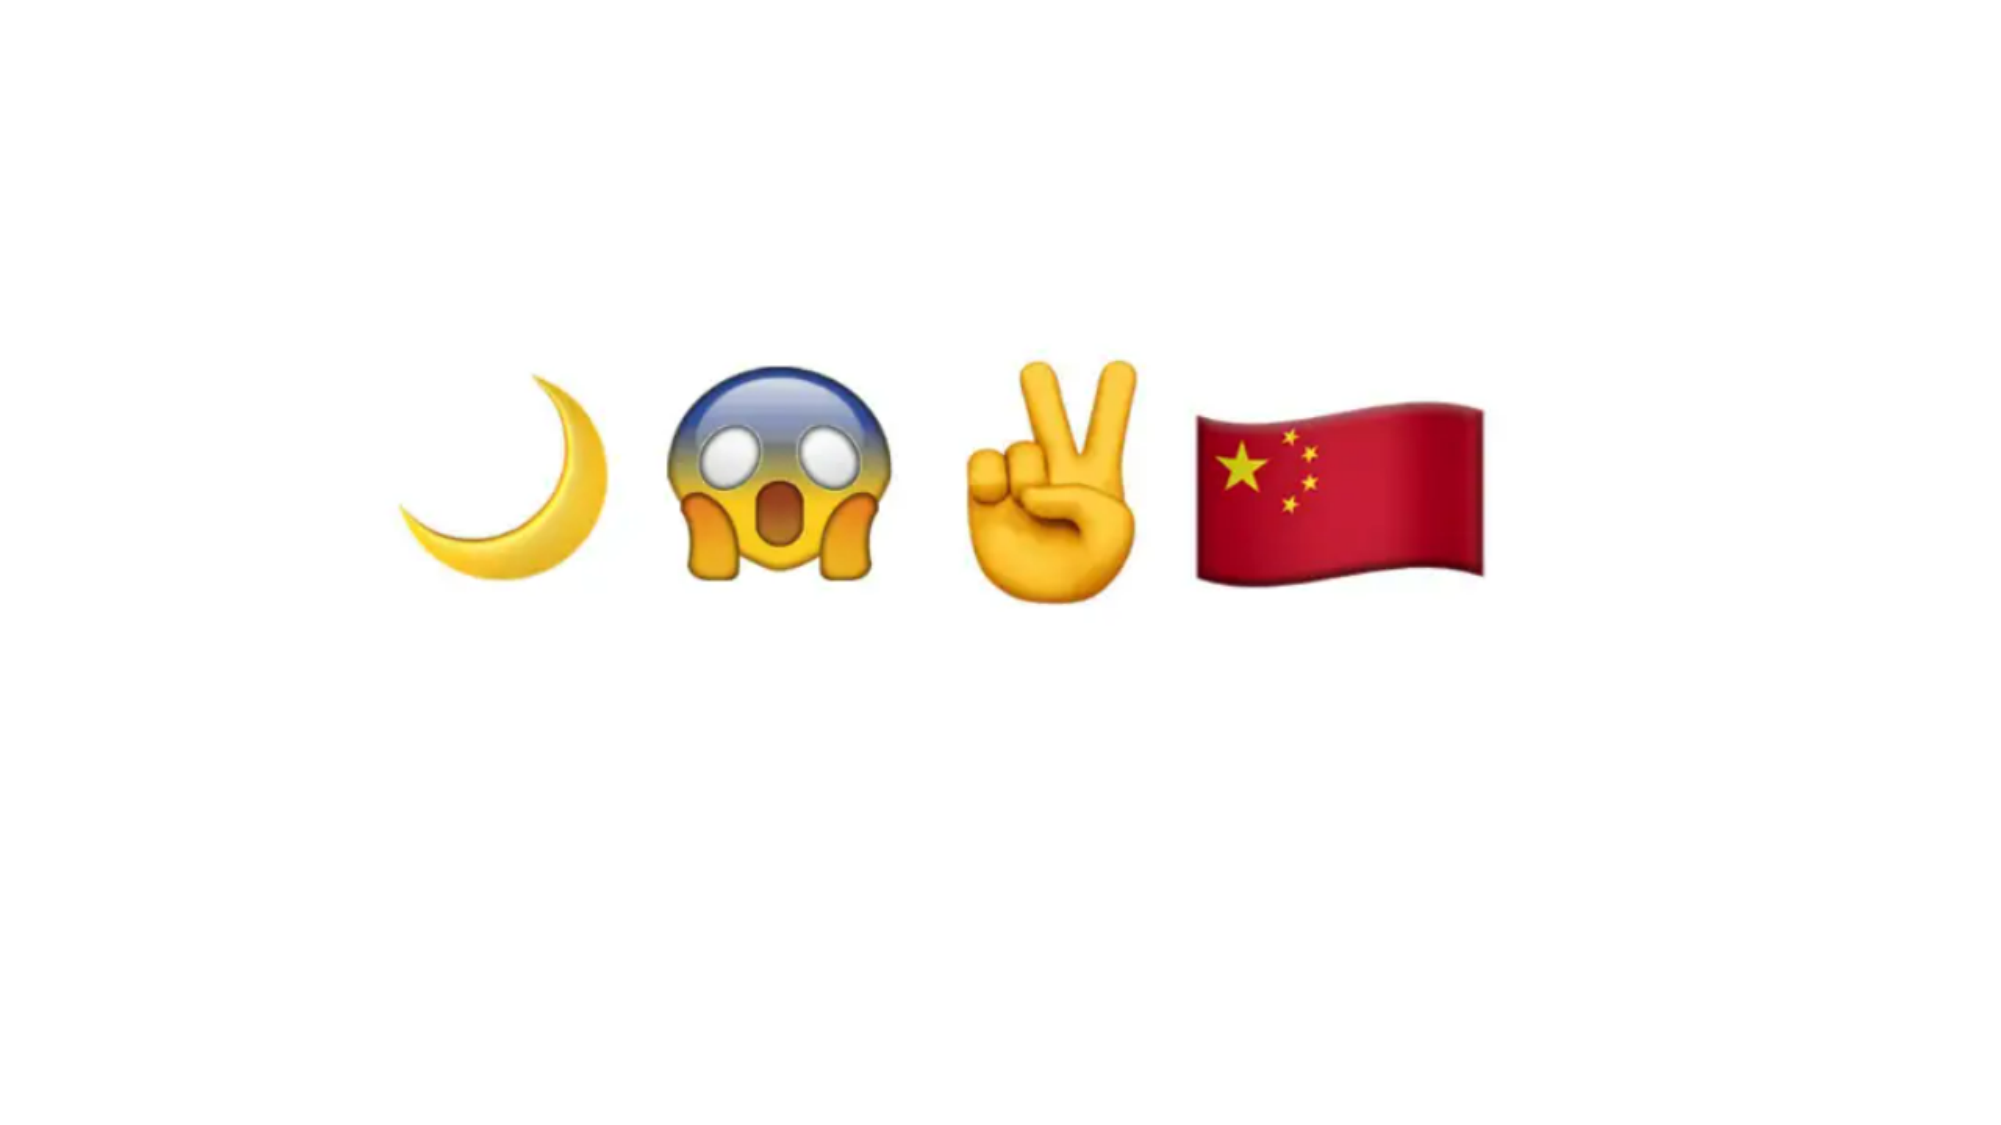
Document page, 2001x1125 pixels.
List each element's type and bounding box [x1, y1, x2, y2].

picture [237, 275, 1763, 850]
